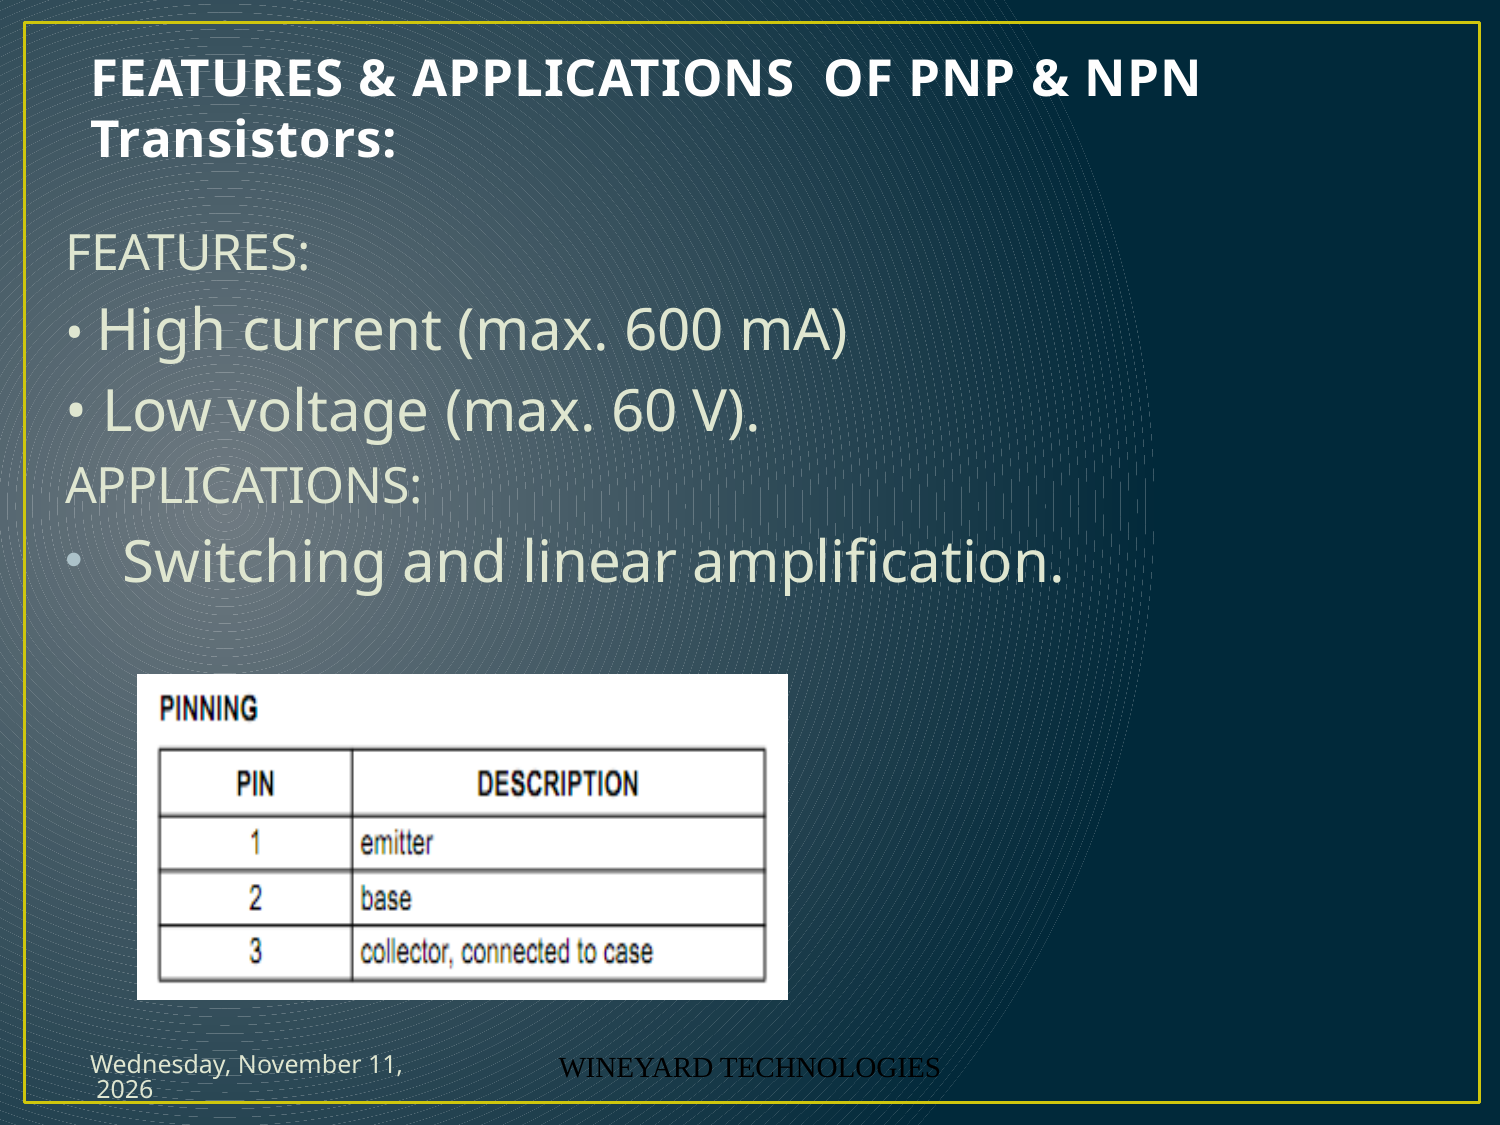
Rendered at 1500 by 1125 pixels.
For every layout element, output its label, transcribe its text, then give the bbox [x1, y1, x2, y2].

footer WINEYARD TECHNOLOGIES [464, 1035, 1036, 1096]
picture [137, 674, 788, 1001]
title FEATURES & APPLICATIONS OF PNP & NPN Transistors: [75, 37, 1500, 175]
list FEATURES: • High current (max. 600 mA) • Low voltage (max. 60 V). APPLICATIONS: Switching and linear amplification. [50, 212, 1475, 998]
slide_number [75, 1035, 425, 1096]
